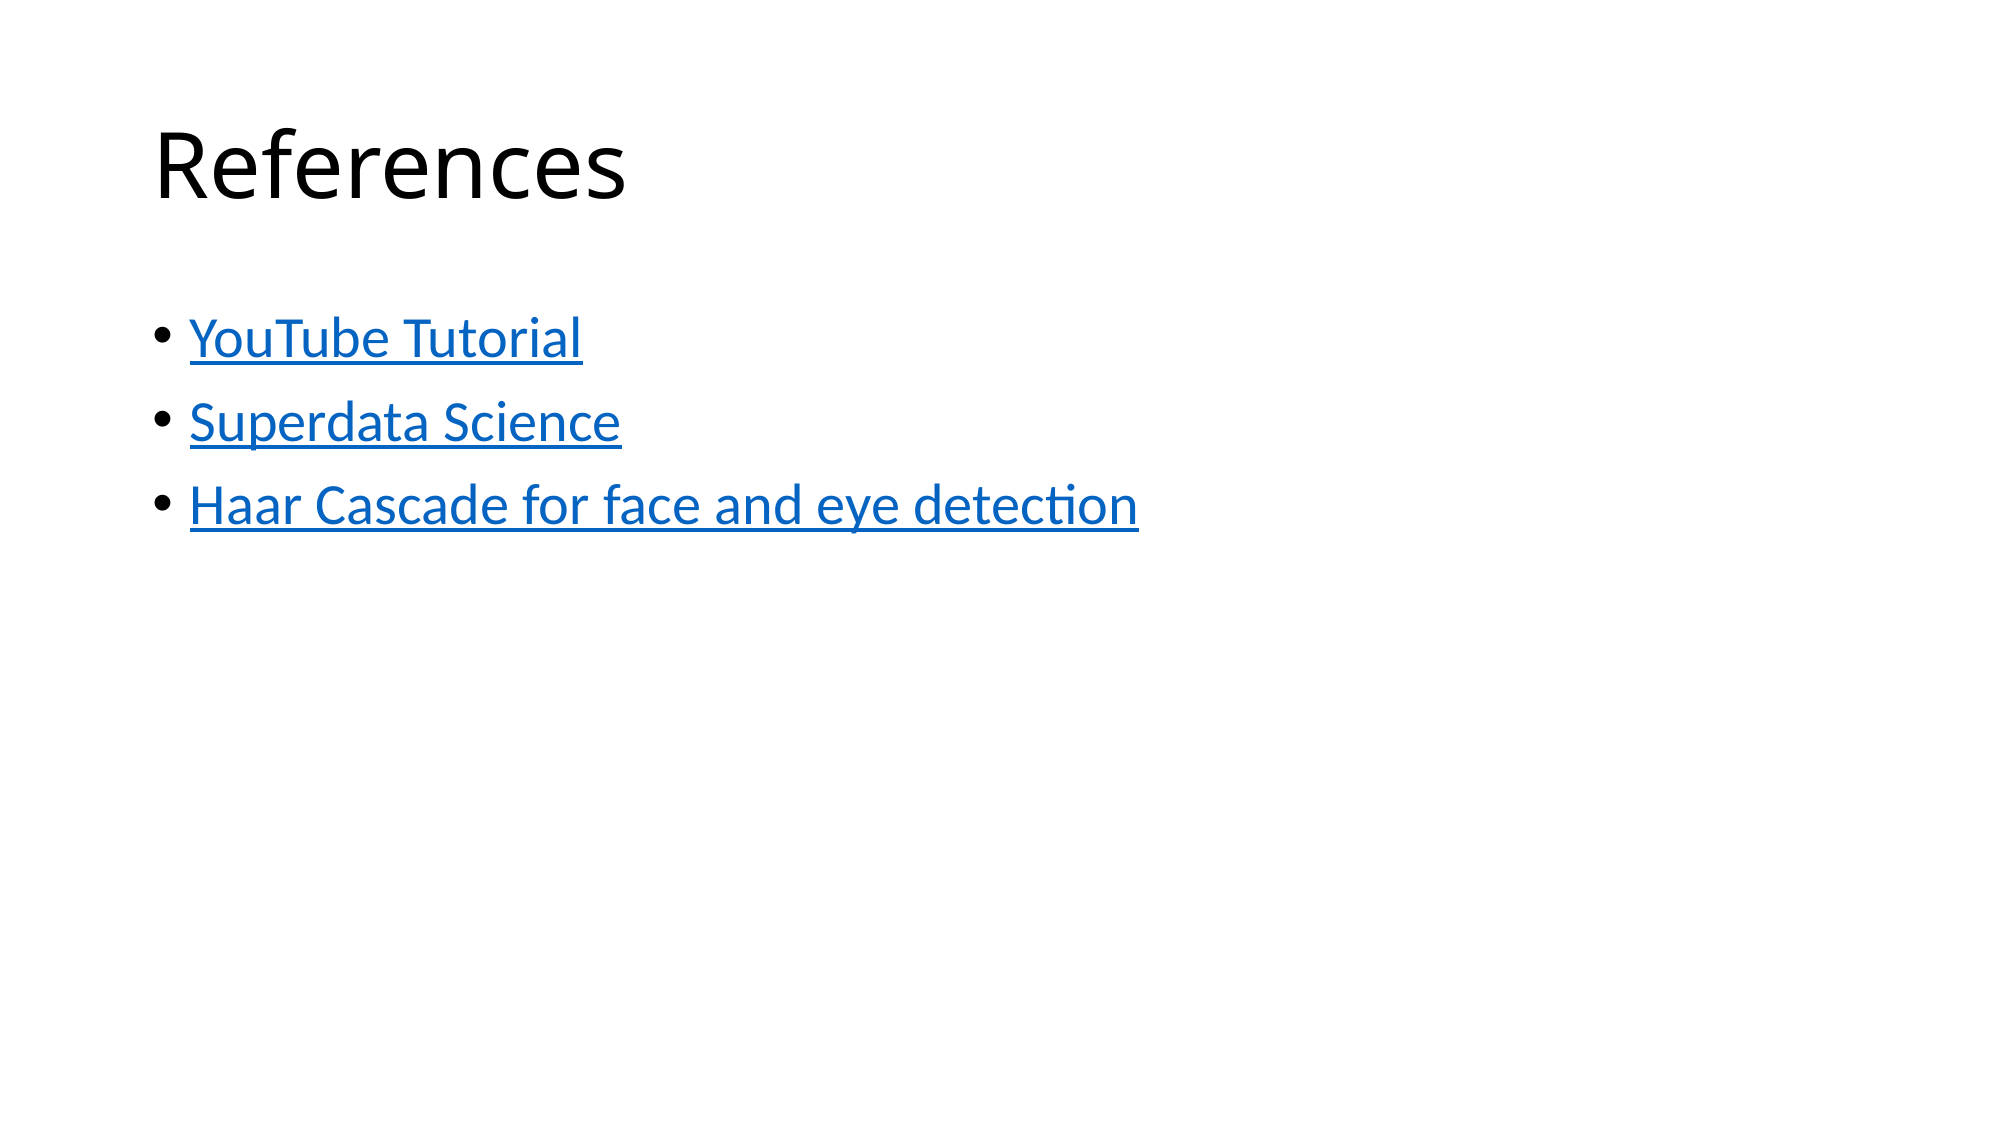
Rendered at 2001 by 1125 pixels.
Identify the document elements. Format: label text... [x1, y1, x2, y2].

list YouTube Tutorial Superdata Science Haar Cascade for face and eye detection [137, 299, 1863, 1014]
title References [137, 59, 1863, 278]
